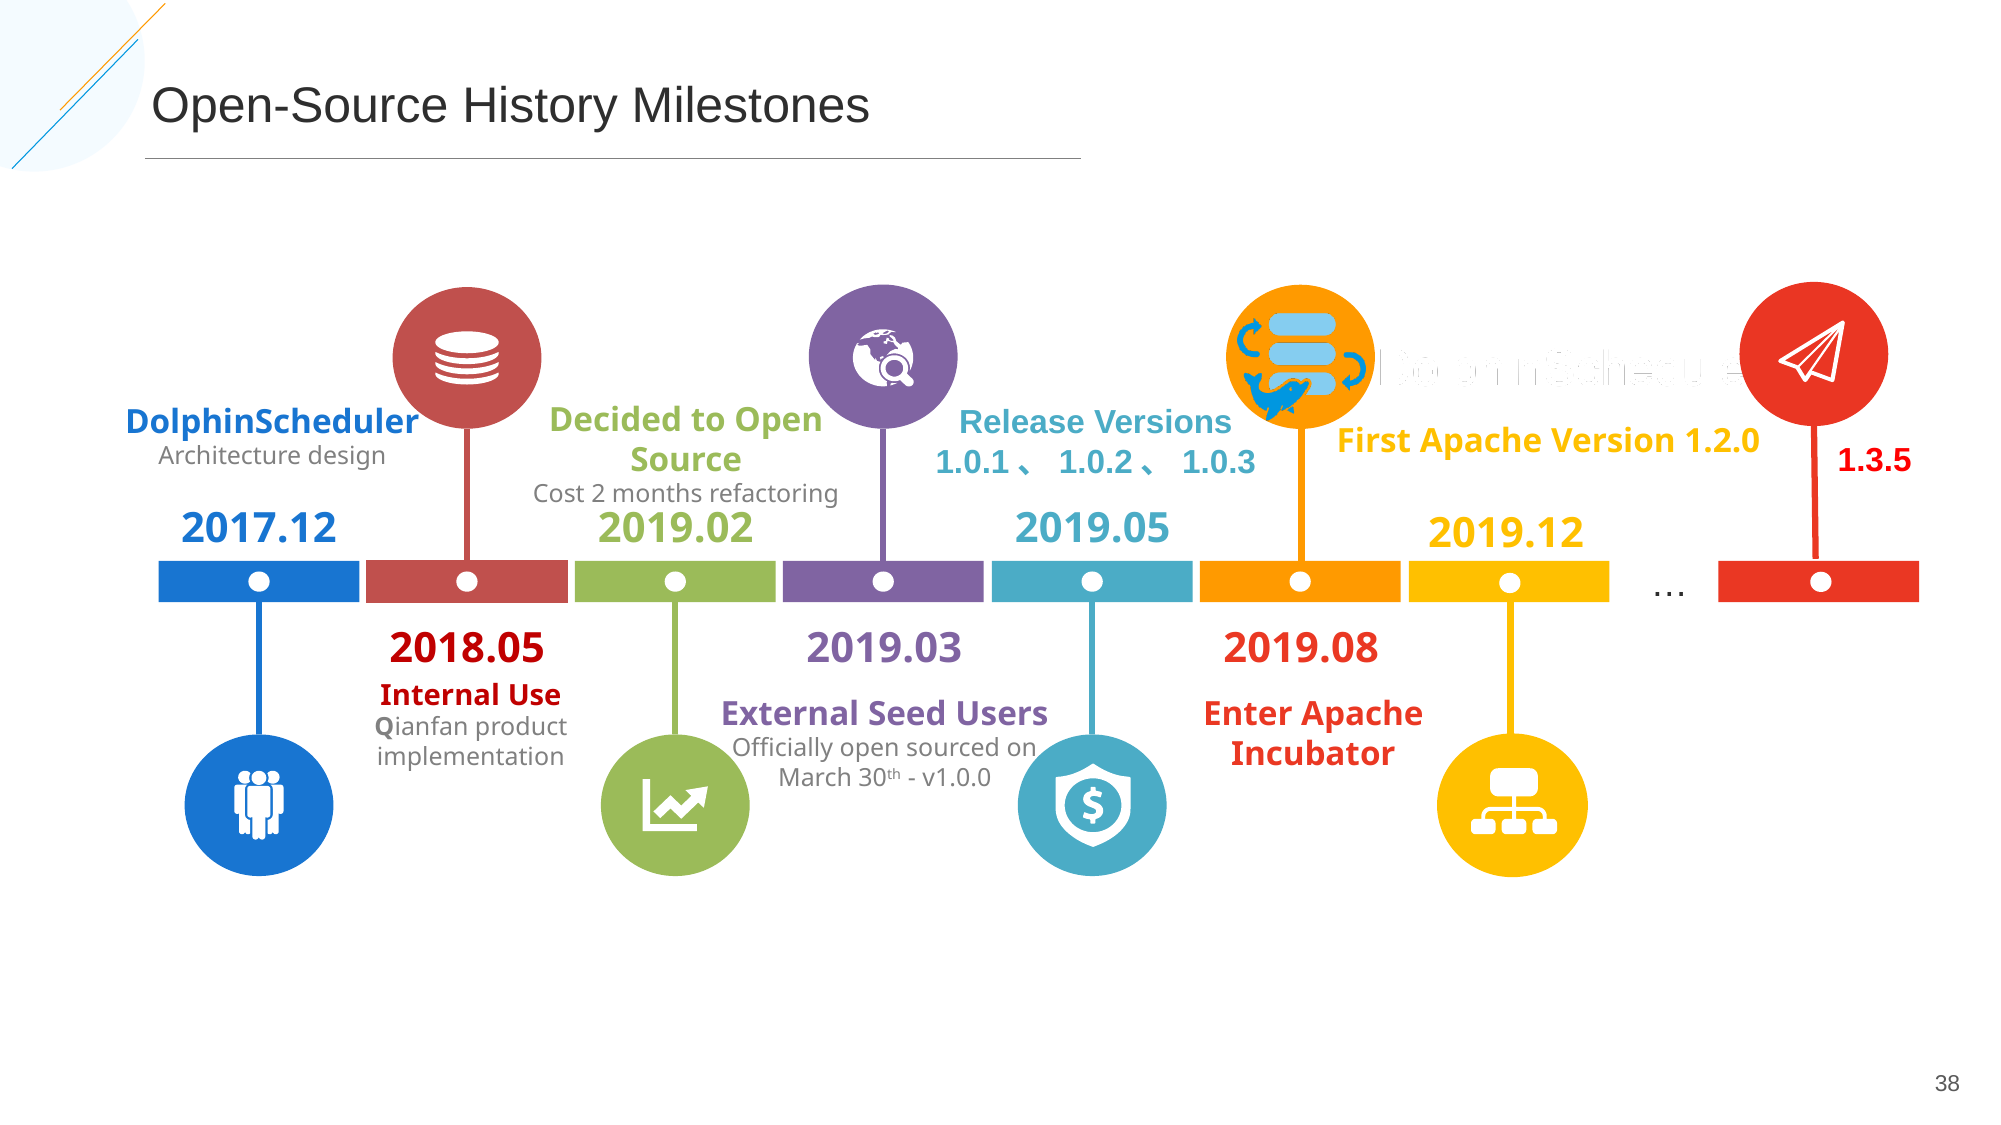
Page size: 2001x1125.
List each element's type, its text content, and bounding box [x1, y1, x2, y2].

picture [44, 114, 66, 135]
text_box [116, 281, 1931, 877]
picture [123, 39, 139, 54]
picture [11, 155, 26, 170]
title Open-Source History Milestones [136, 71, 1208, 153]
picture [84, 74, 105, 94]
